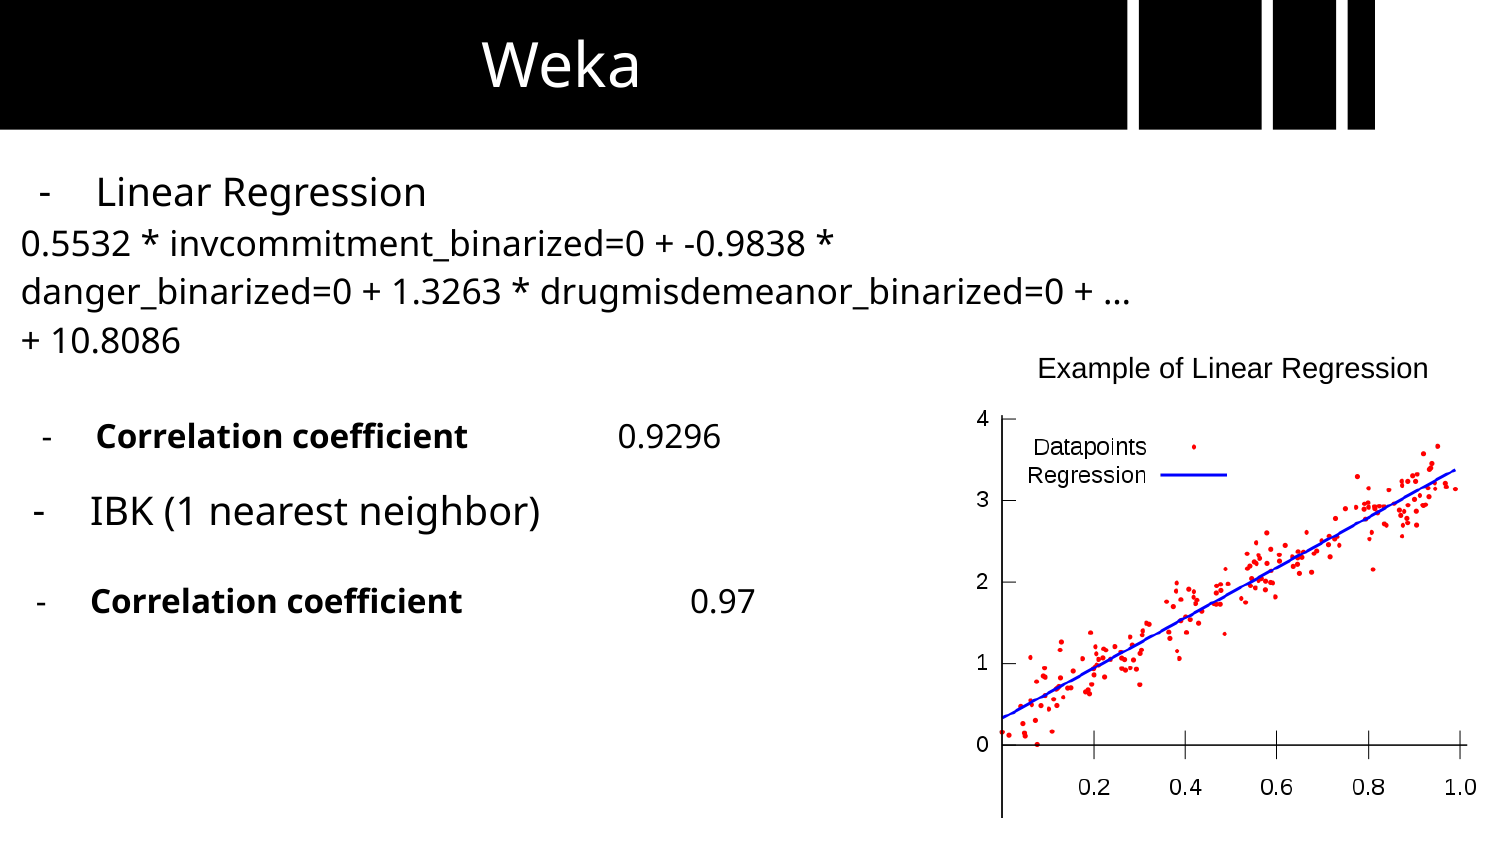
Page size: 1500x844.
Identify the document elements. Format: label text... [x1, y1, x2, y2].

text_box IBK (1 nearest neighbor) Correlation coefficient 0.97 [0, 470, 803, 803]
text_box [1138, 0, 1262, 130]
text_box [1347, 0, 1375, 130]
text_box Linear Regression 0.5532 * invcommitment_binarized=0 + -0.9838 * danger_binarized=0 + 1.3263 * drugmisdemeanor_binarized=0 + … + 10.8086 Correlation coefficient 0.9296 [5, 144, 1170, 378]
text_box Example of Linear Regression [1022, 334, 1451, 390]
picture [935, 391, 1500, 844]
text_box Weka [5, 10, 1119, 88]
text_box [0, 0, 1128, 130]
text_box [1272, 0, 1337, 130]
